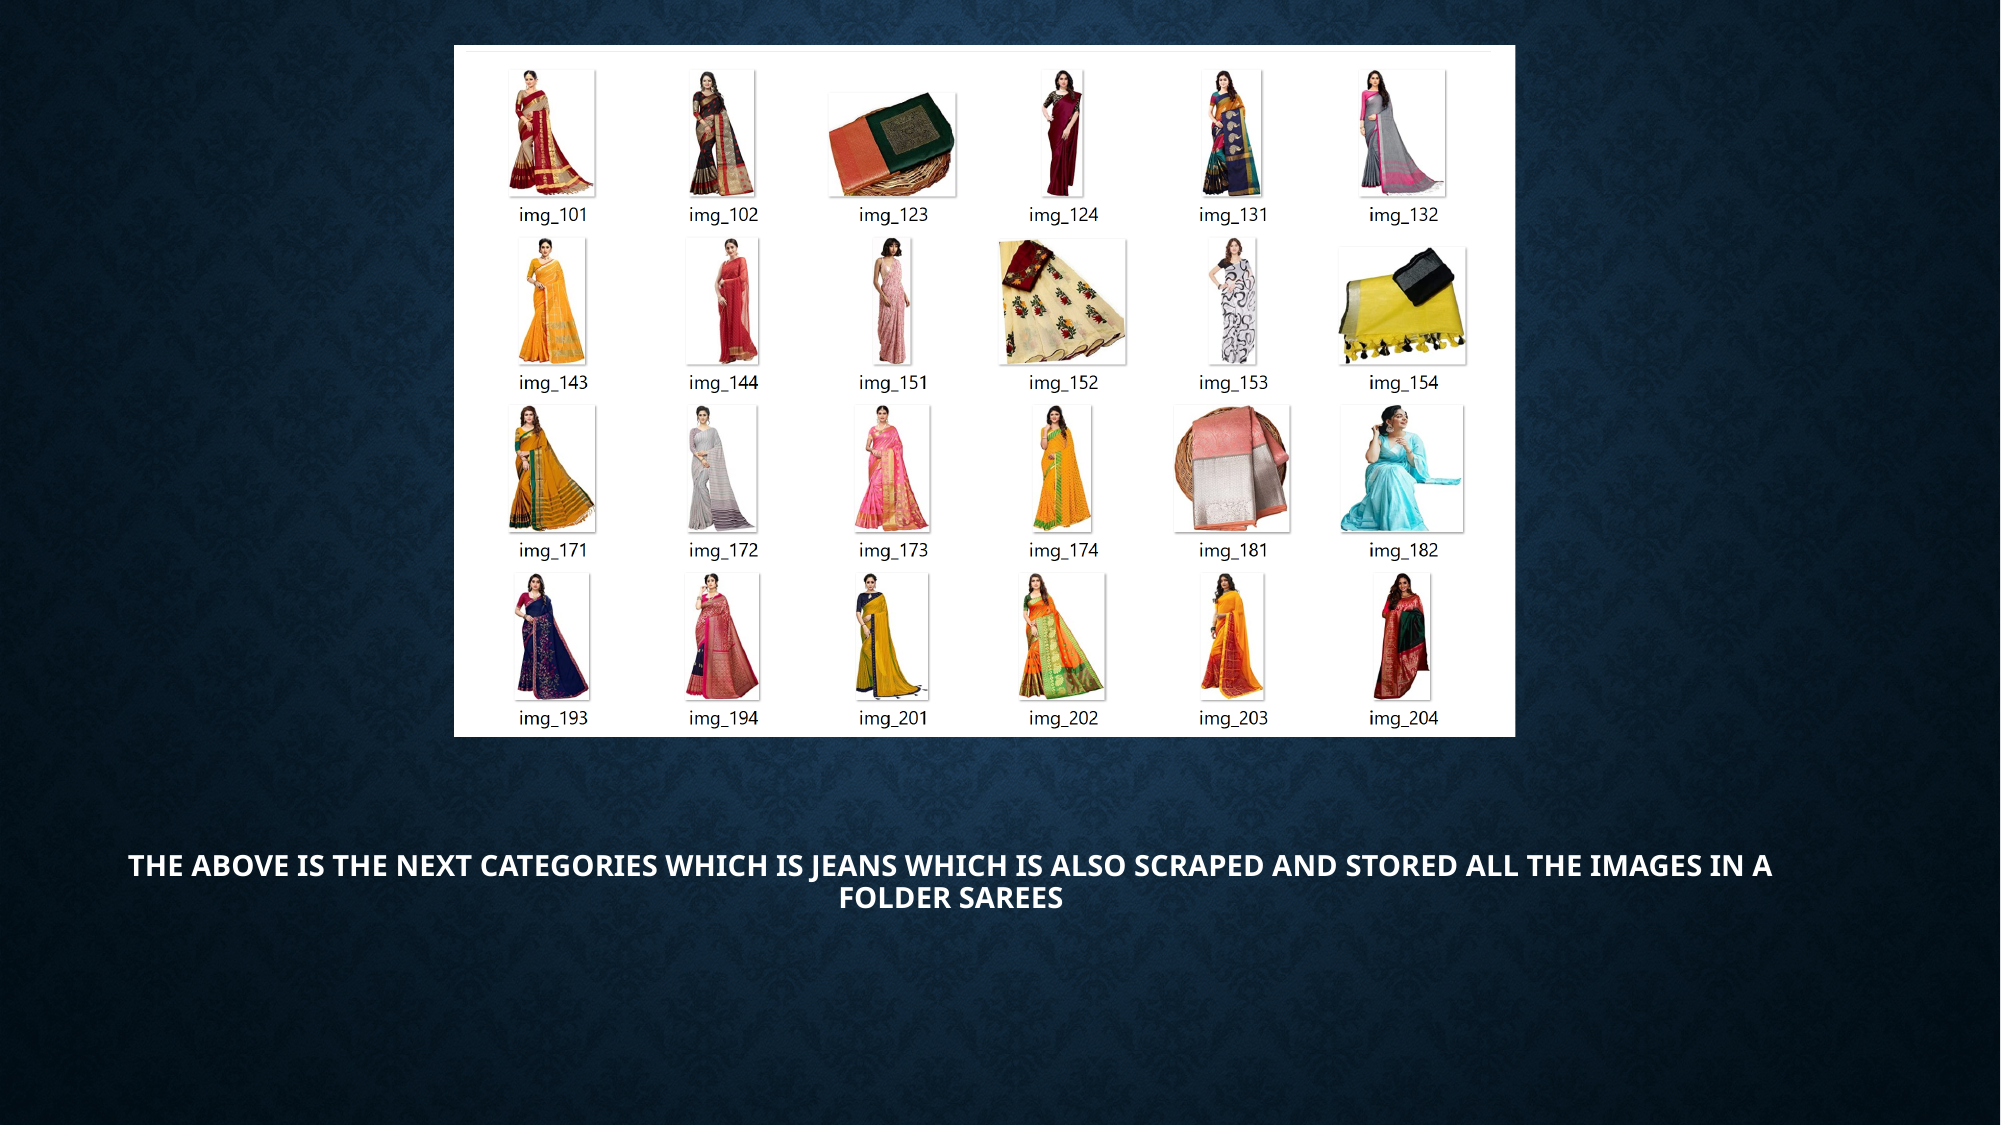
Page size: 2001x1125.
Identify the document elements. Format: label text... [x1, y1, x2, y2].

picture [453, 45, 1516, 738]
title The above is the next categories which is jeans which is also scraped and stored all the images in a folder Sarees [101, 774, 1801, 992]
